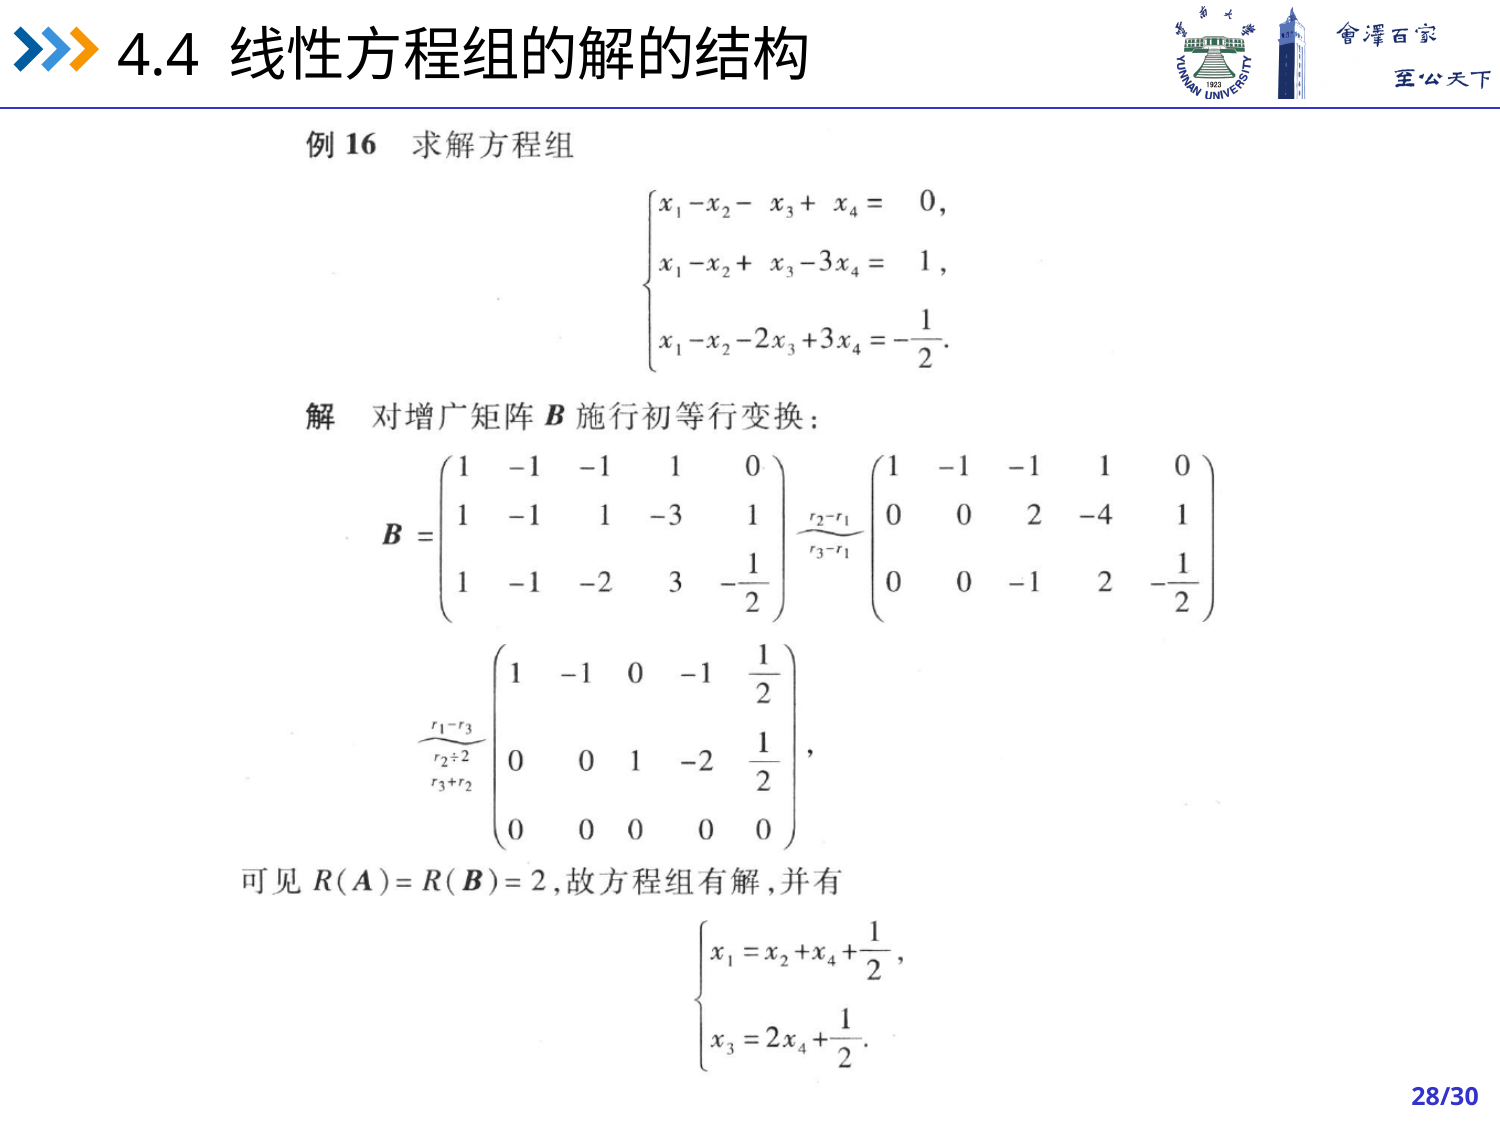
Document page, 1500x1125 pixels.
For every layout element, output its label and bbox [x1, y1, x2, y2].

picture [1272, 6, 1496, 99]
picture [1175, 6, 1256, 99]
picture [242, 125, 1224, 1088]
